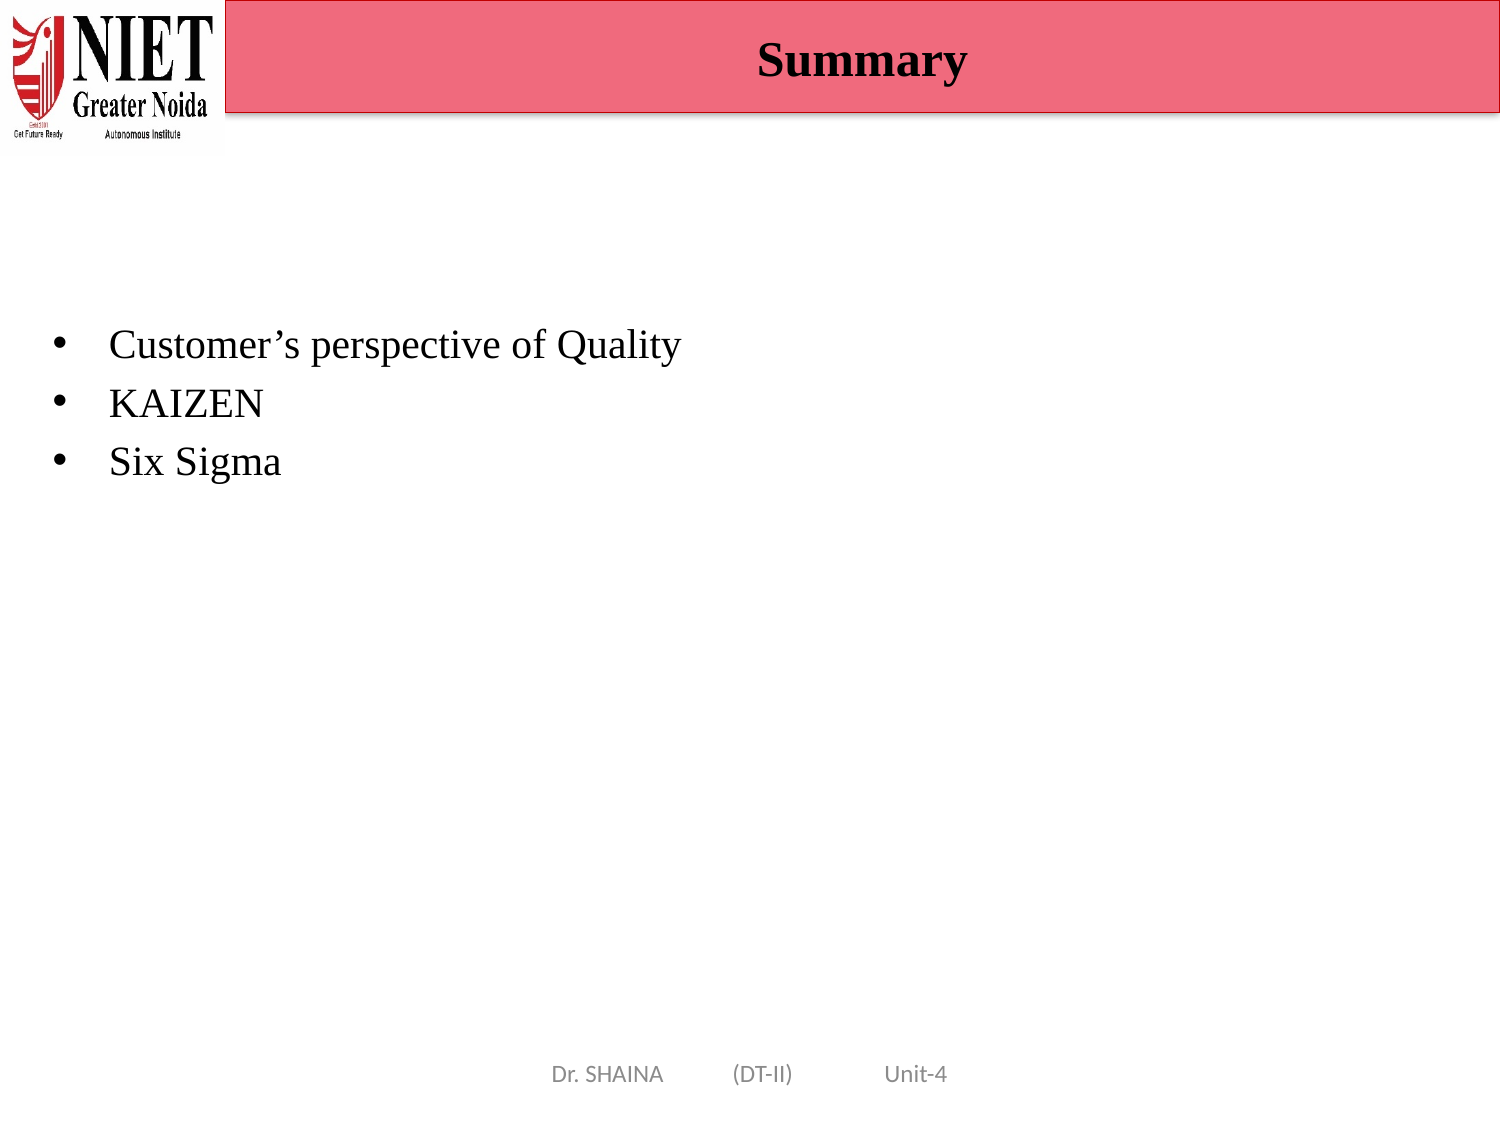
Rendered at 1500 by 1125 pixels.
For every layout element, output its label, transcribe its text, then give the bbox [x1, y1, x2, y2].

picture [0, 0, 226, 156]
text_box Summary [226, 0, 1500, 113]
footer Dr. SHAINA (DT-II) Unit-4 [512, 1042, 988, 1103]
list Customer’s perspective of Quality KAIZEN Six Sigma [37, 149, 1438, 1025]
